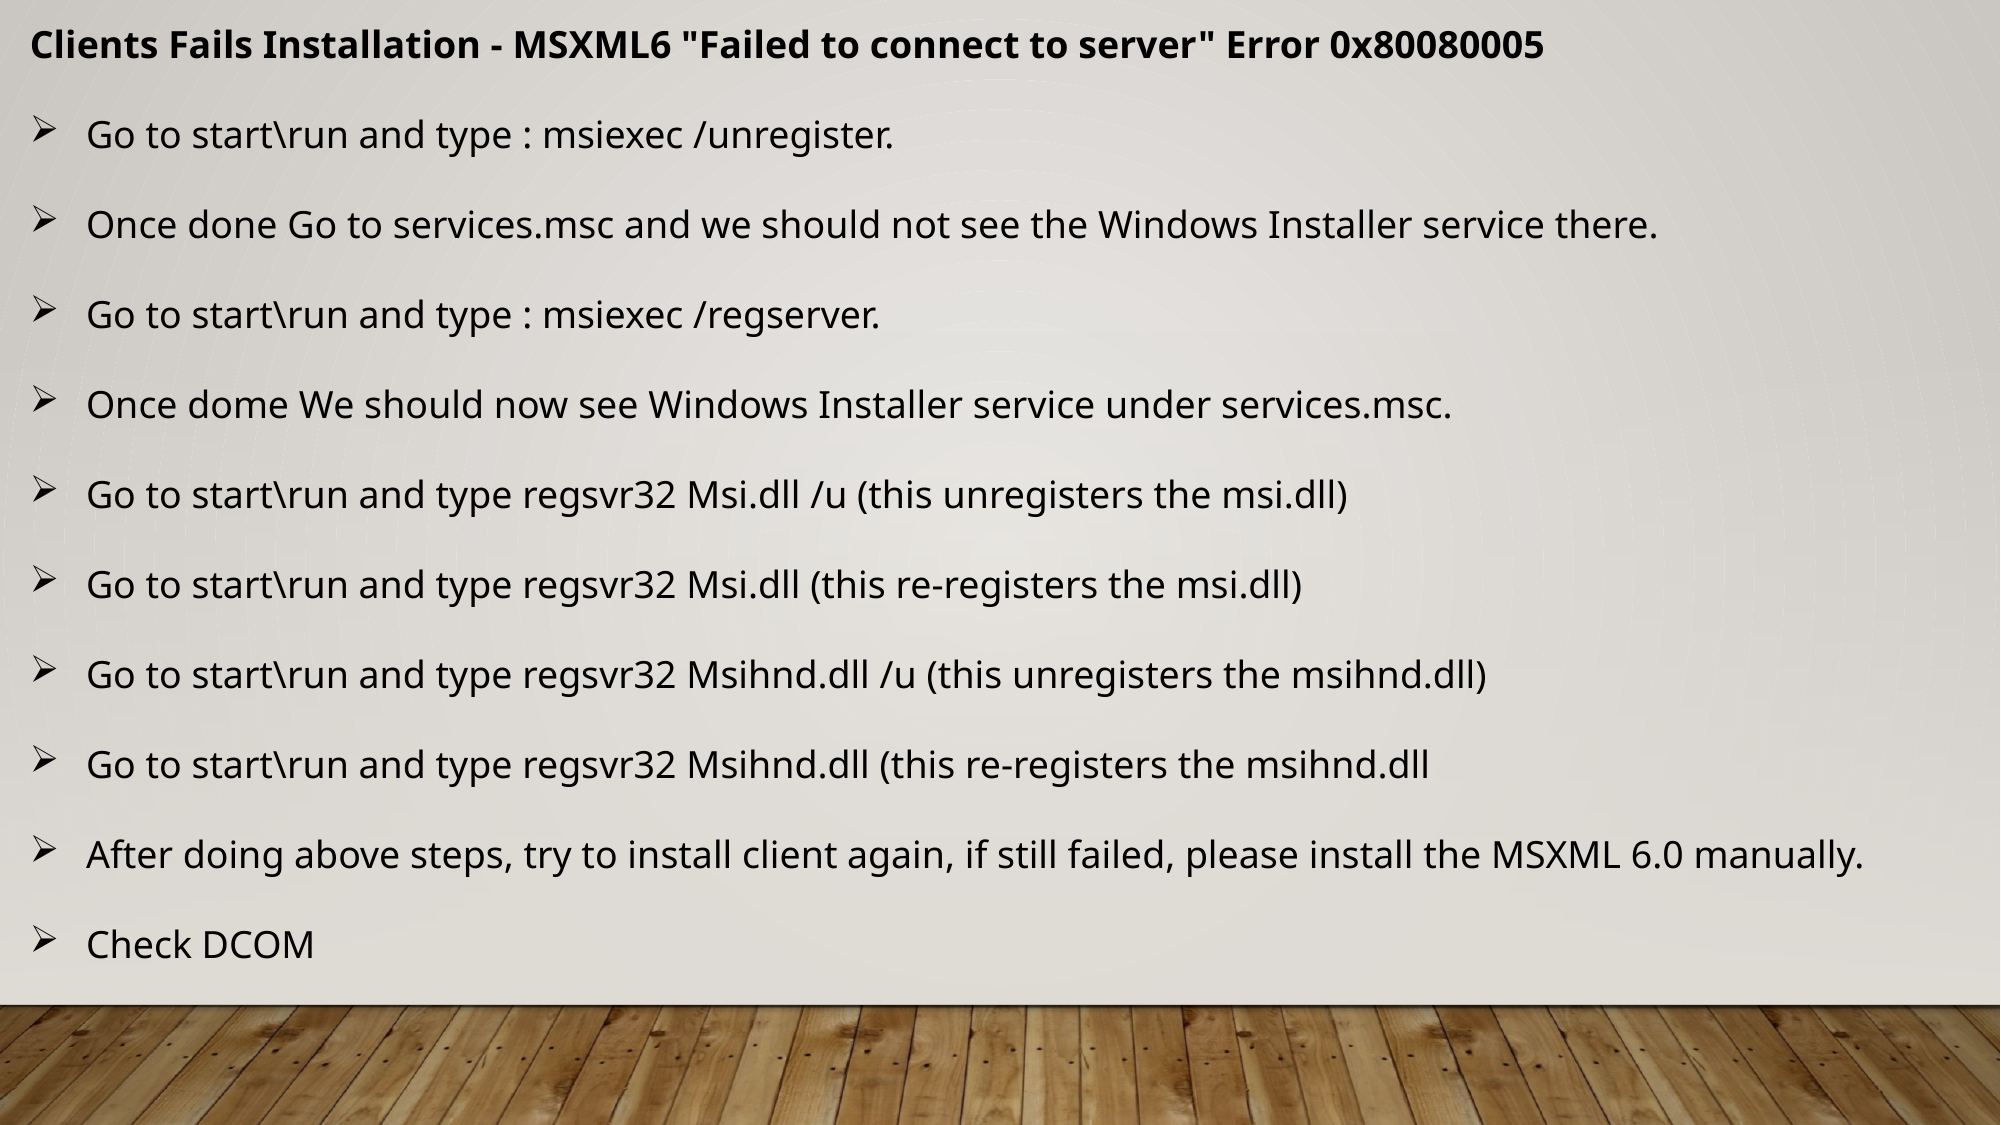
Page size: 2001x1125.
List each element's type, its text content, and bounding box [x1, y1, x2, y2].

picture [0, 1005, 2000, 1125]
text_box Clients Fails Installation - MSXML6 "Failed to connect to server" Error 0x80080005 Go to start\run and type : msiexec /unregister. Once done Go to services.msc and we should not see the Windows Installer service there. Go to start\run and type : msiexec /regserver. Once dome We should now see Windows Installer service under services.msc. Go to start\run and type regsvr32 Msi.dll /u (this unregisters the msi.dll) Go to start\run and type regsvr32 Msi.dll (this re-registers the msi.dll) Go to start\run and type regsvr32 Msihnd.dll /u (this unregisters the msihnd.dll) Go to start\run and type regsvr32 Msihnd.dll (this re-registers the msihnd.dll After doing above steps, try to install client again, if still failed, please install the MSXML 6.0 manually. Check DCOM [15, 13, 1891, 1064]
